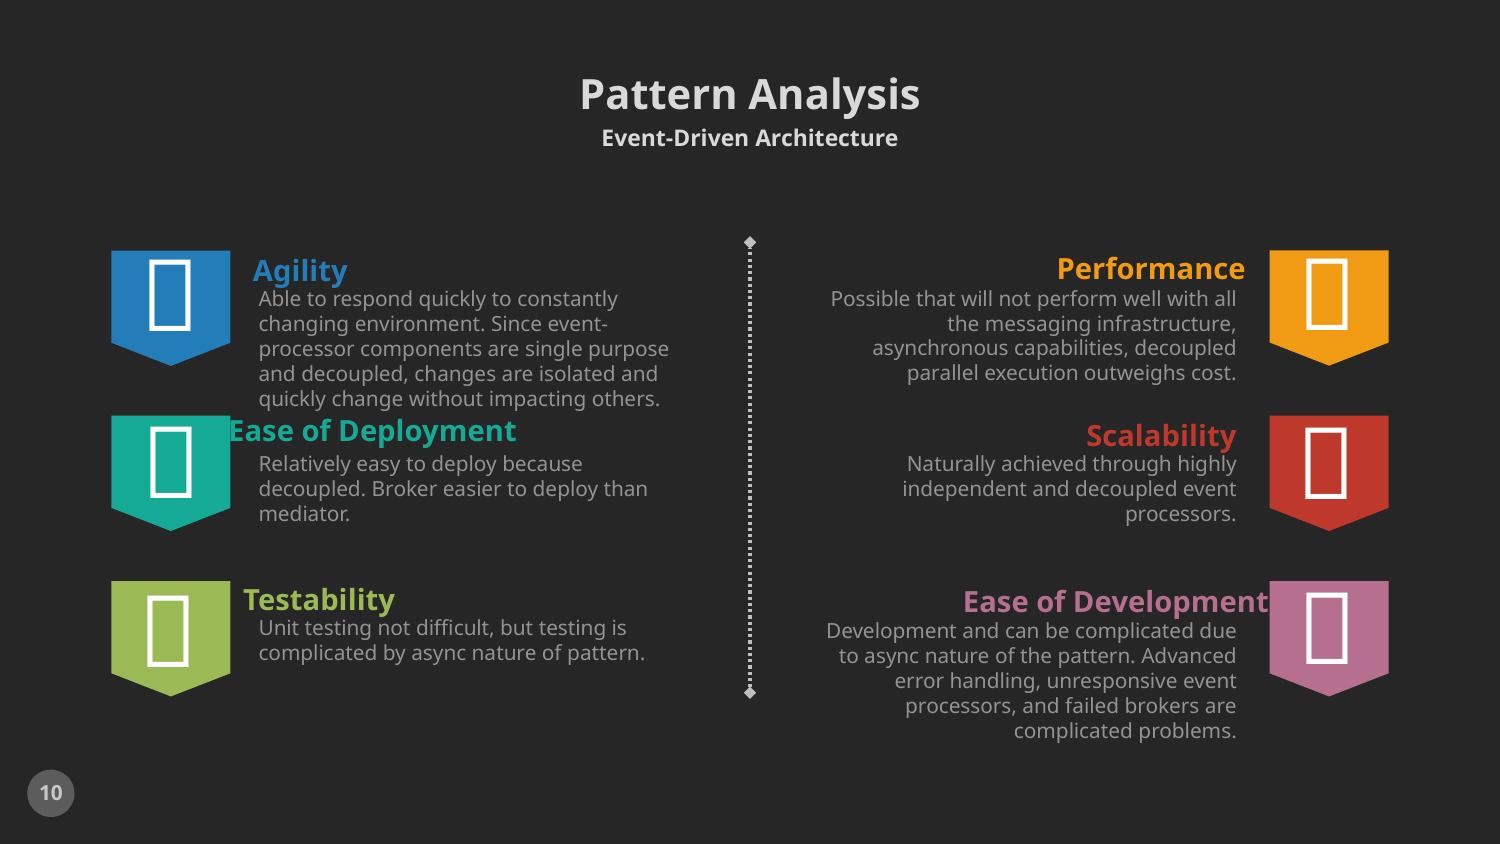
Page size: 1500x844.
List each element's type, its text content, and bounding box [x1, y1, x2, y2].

text_box [1267, 413, 1281, 515]
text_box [806, 417, 1237, 502]
text_box [1373, 579, 1391, 682]
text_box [258, 251, 694, 387]
text_box  [1281, 557, 1373, 693]
slide_number 10 [13, 770, 89, 816]
text_box [1267, 579, 1281, 680]
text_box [258, 580, 694, 666]
text_box [1372, 413, 1391, 517]
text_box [806, 250, 1237, 362]
list Event-Driven Architecture [412, 121, 1088, 155]
text_box [214, 579, 233, 682]
text_box  [1281, 392, 1372, 528]
title Pattern Analysis [287, 63, 1213, 122]
text_box  [125, 224, 216, 360]
text_box [1303, 358, 1355, 368]
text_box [258, 411, 694, 502]
text_box [1314, 693, 1344, 699]
text_box [109, 579, 123, 681]
text_box [1267, 248, 1282, 350]
text_box [217, 413, 233, 516]
text_box  [123, 560, 214, 696]
text_box [109, 248, 125, 351]
text_box [109, 413, 126, 516]
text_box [806, 582, 1237, 719]
text_box [1315, 528, 1343, 533]
text_box [149, 360, 192, 368]
text_box [1373, 248, 1391, 351]
text_box  [126, 390, 217, 526]
text_box [216, 248, 233, 351]
text_box [152, 526, 190, 533]
text_box  [1282, 222, 1373, 358]
